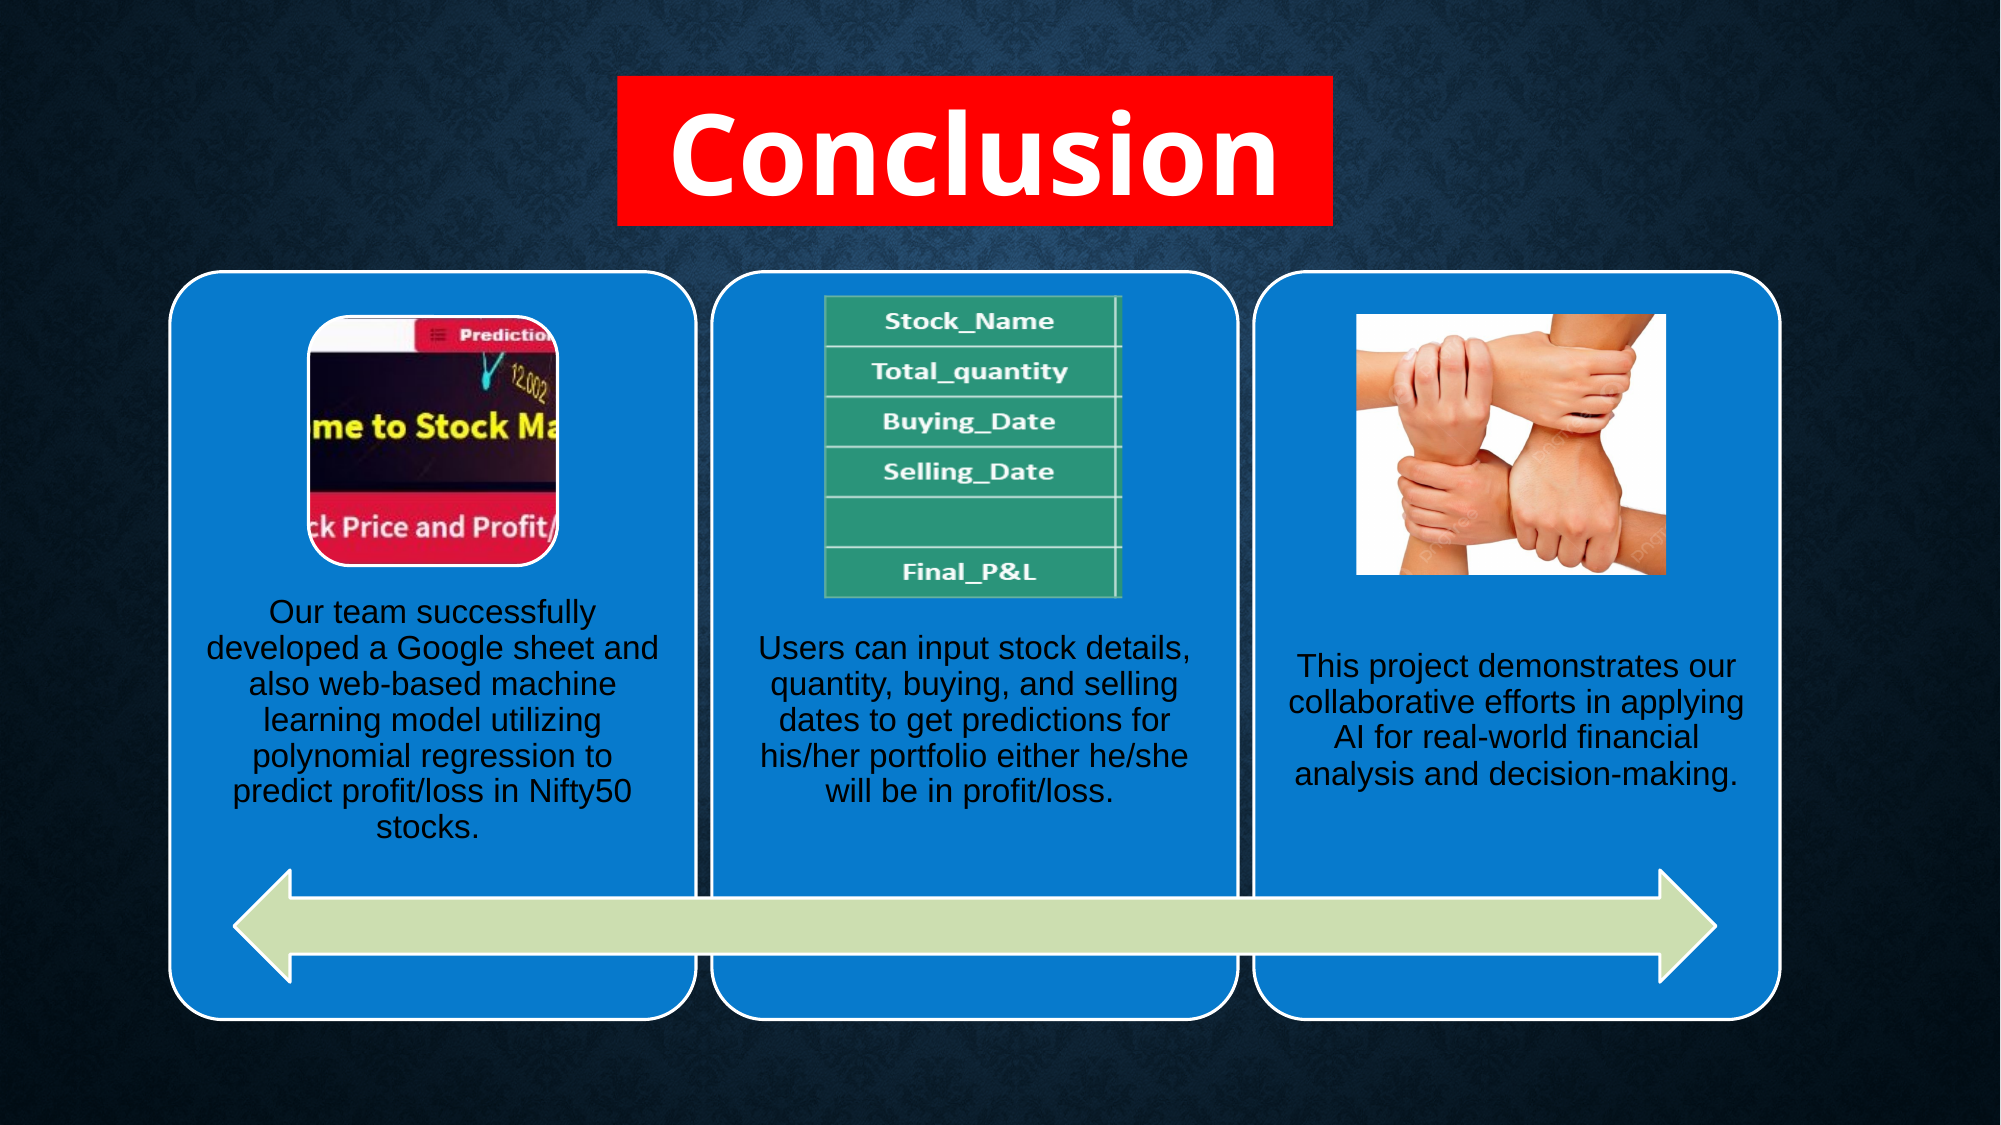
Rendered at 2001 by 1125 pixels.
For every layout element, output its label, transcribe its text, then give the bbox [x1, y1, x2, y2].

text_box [169, 271, 1781, 1021]
picture [1355, 313, 1667, 590]
picture [823, 295, 1123, 604]
text_box Conclusion [617, 75, 1333, 226]
